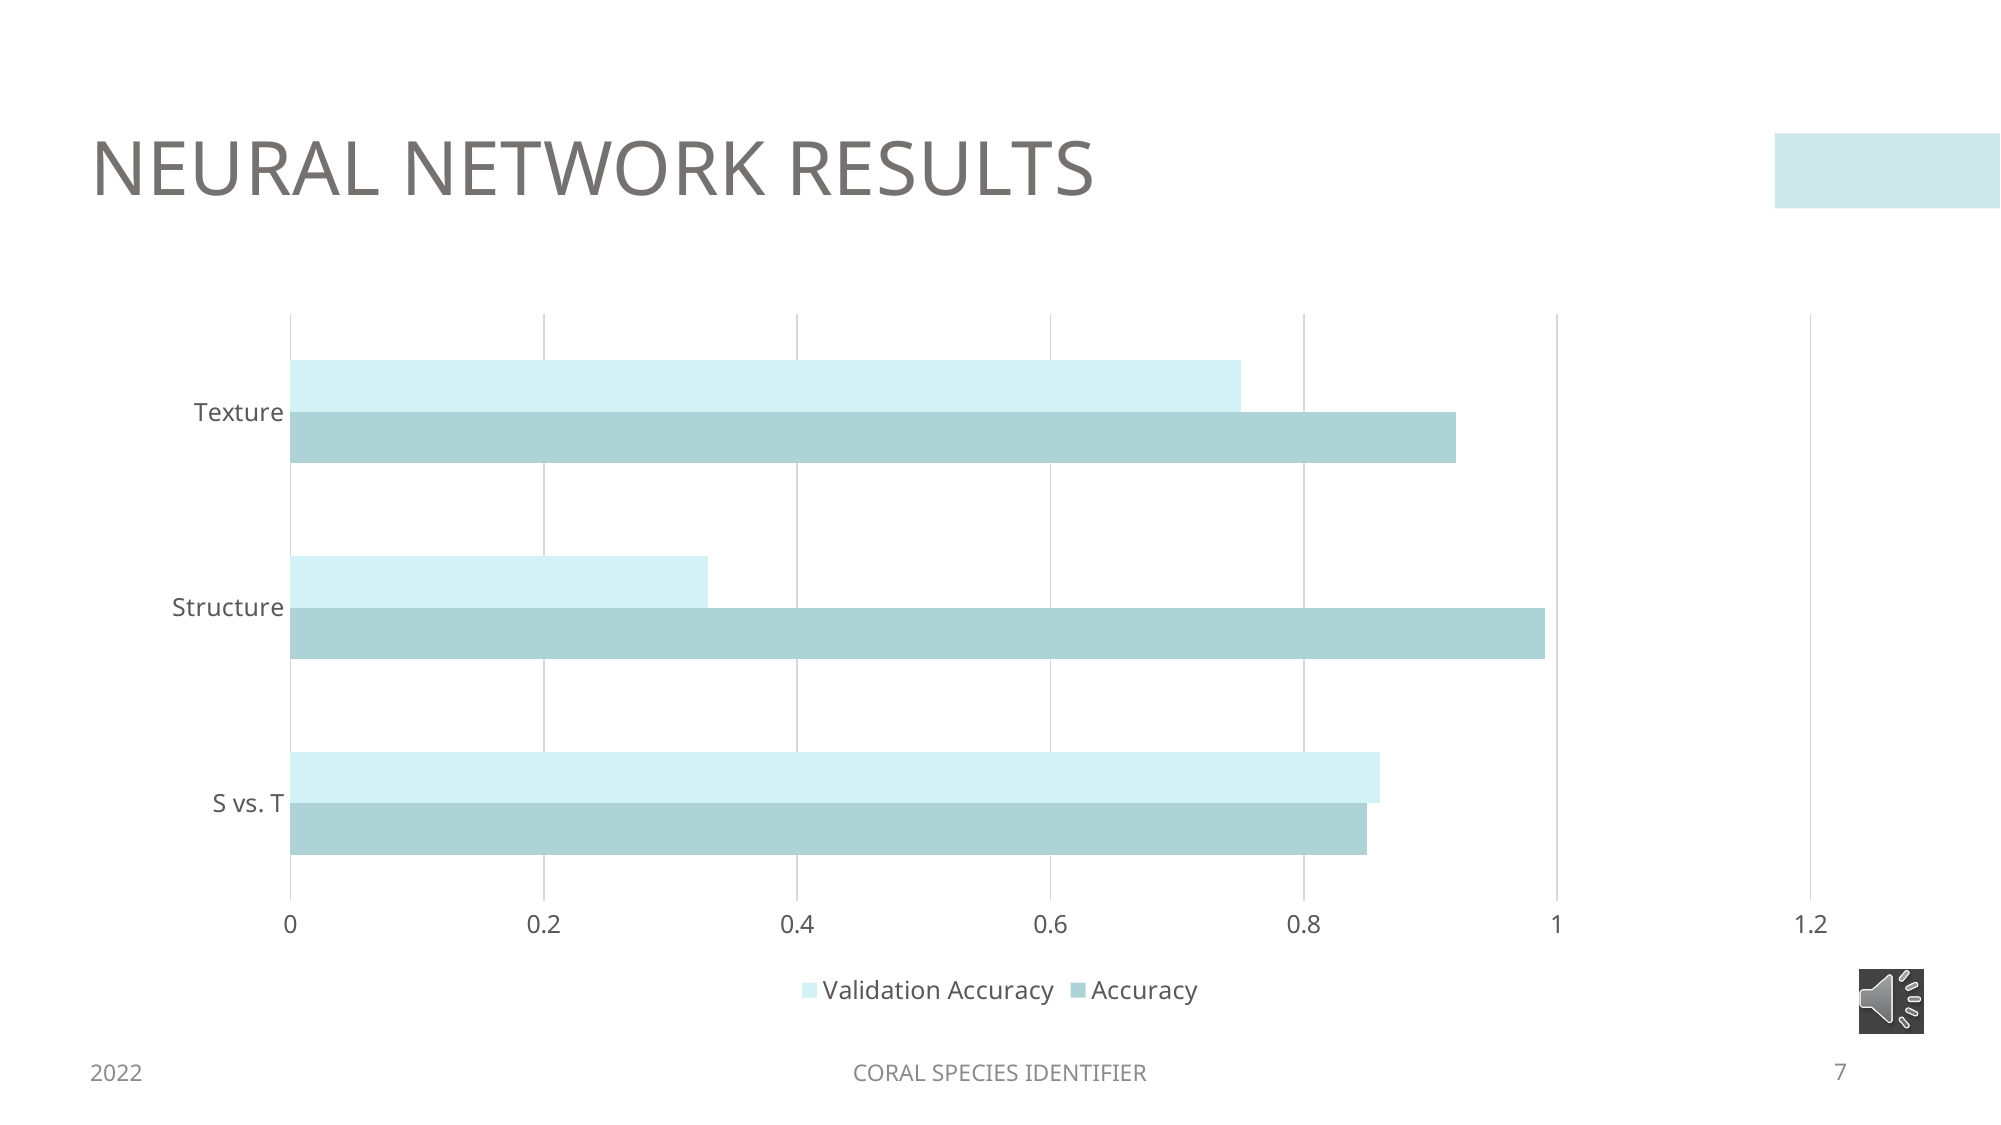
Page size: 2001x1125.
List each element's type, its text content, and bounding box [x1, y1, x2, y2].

slide_number 7 [1412, 1042, 1863, 1103]
picture [1858, 967, 1925, 1035]
footer CORAL SPECIES IDENTIFIER [662, 1042, 1338, 1103]
slide_number 2022 [75, 1042, 525, 1103]
chart [137, 299, 1863, 1014]
title NEURAL NETWORK RESULTS [75, 62, 1925, 280]
